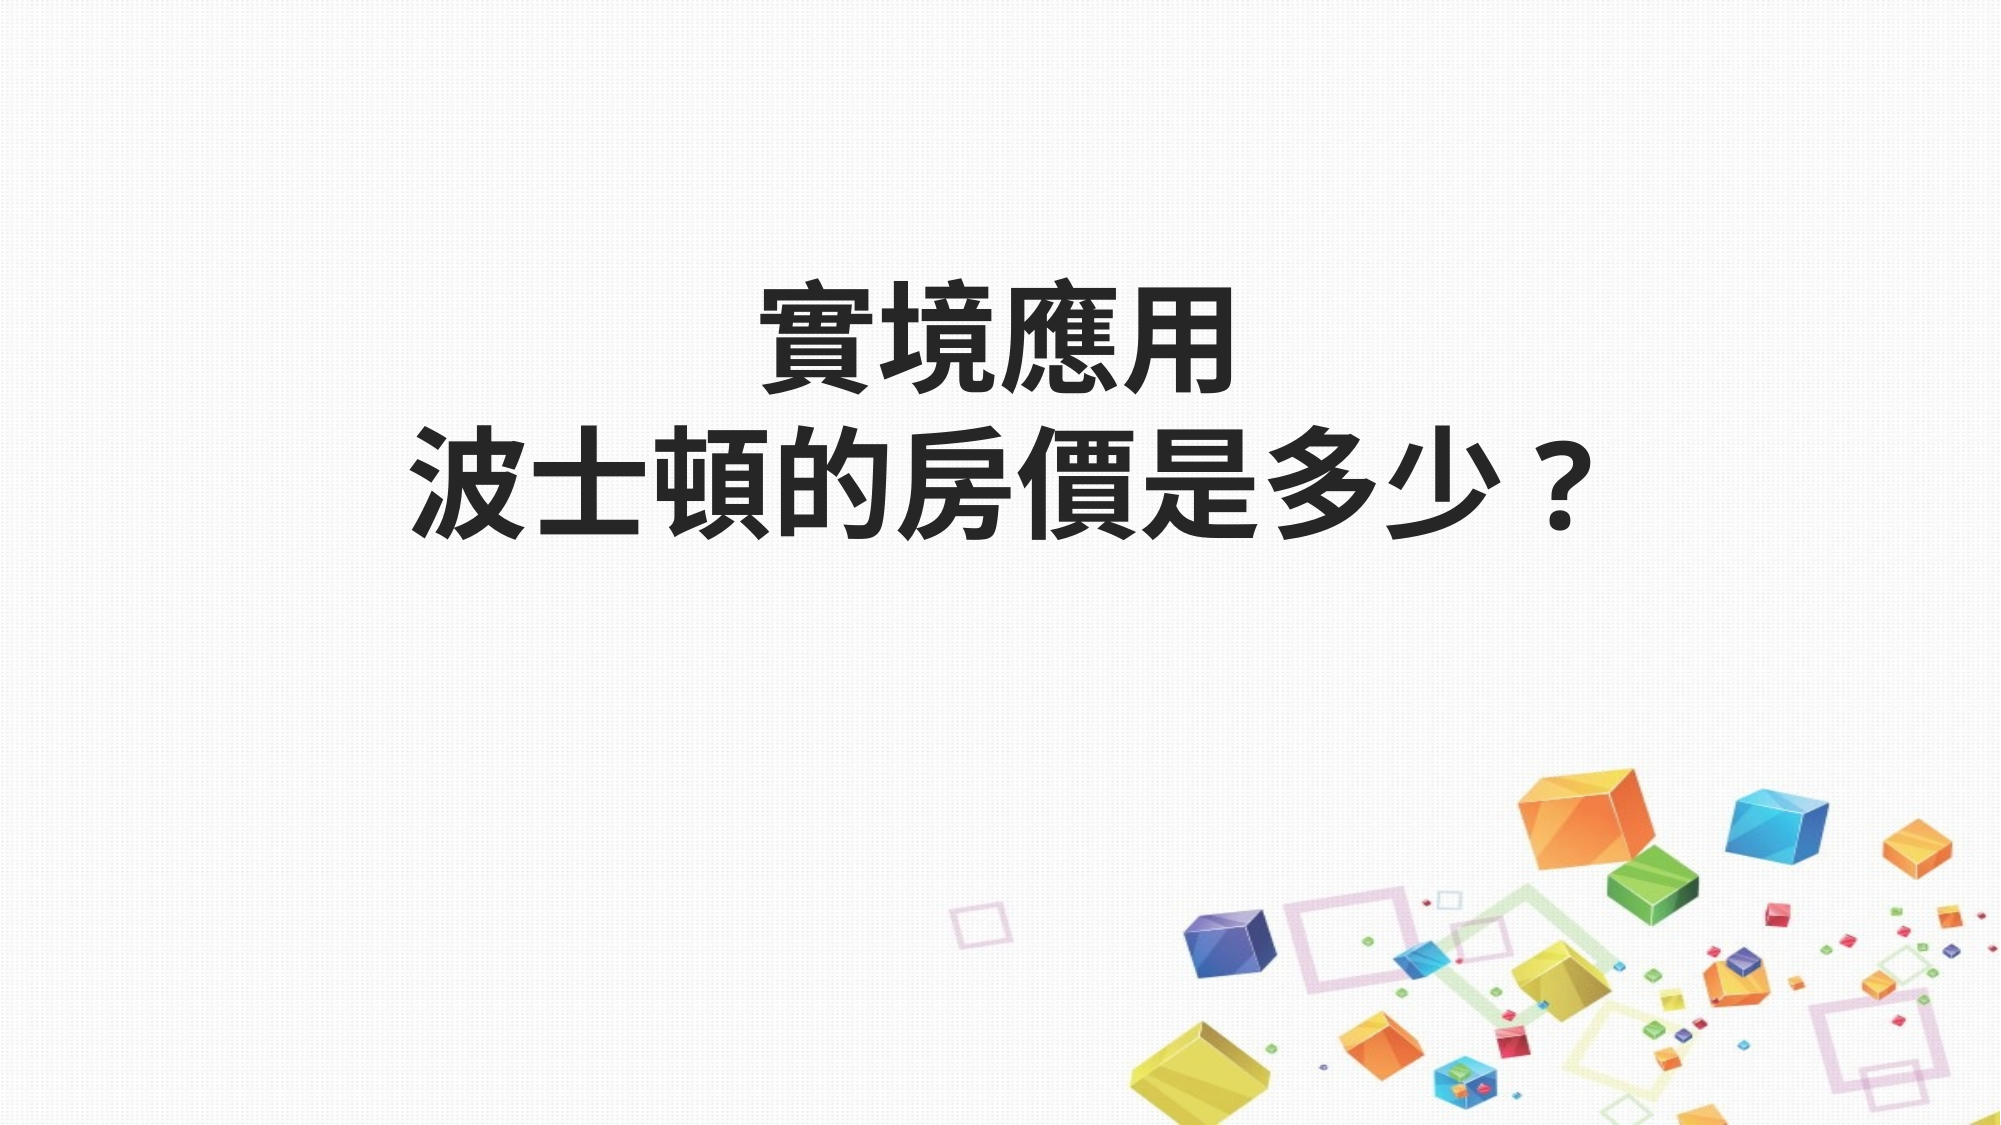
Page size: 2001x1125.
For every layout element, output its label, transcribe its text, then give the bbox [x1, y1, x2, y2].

title 實境應用 波士頓的房價是多少? [150, 253, 1850, 477]
